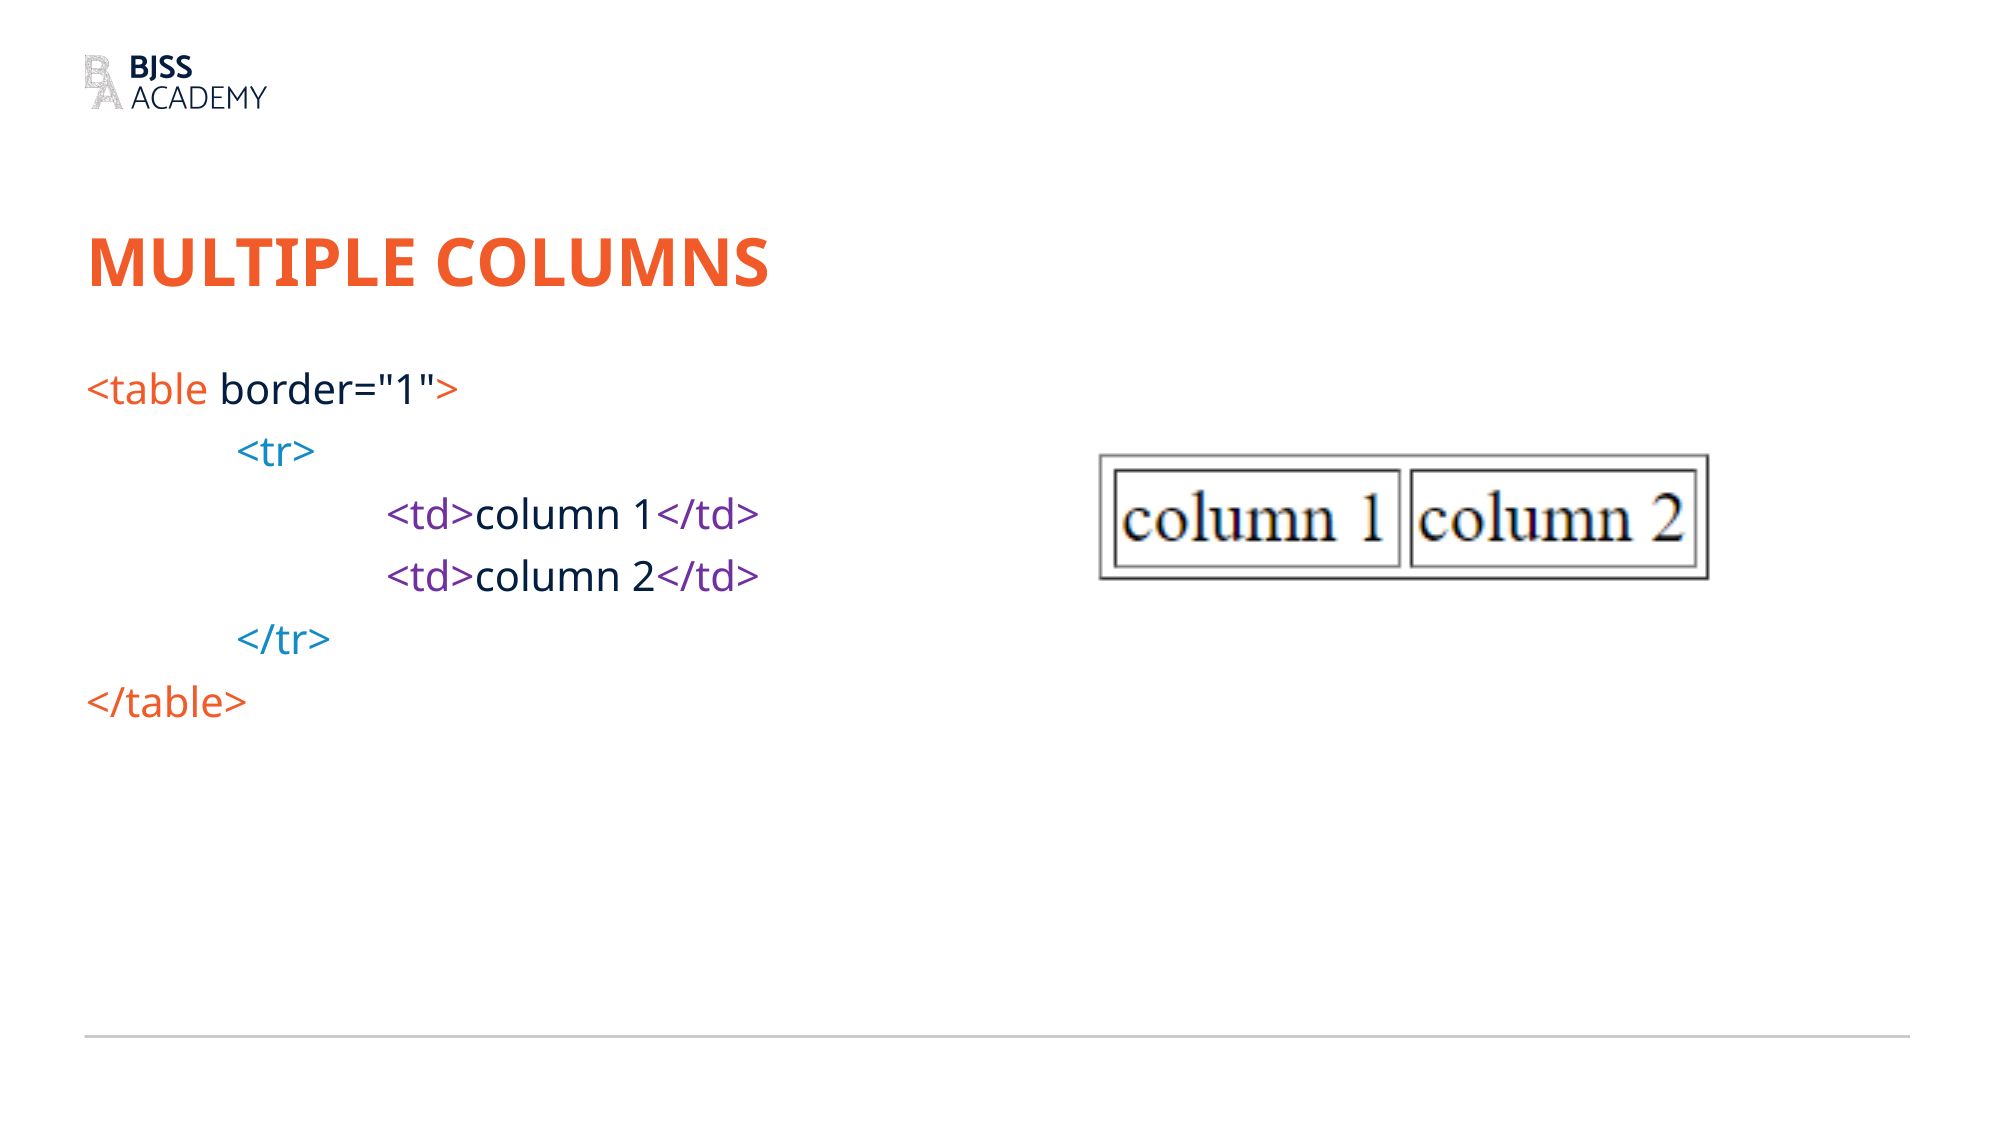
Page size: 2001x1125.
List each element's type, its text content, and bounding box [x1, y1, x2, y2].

title Multiple columns [86, 144, 1911, 300]
list <table border="1"> <tr> <td>column 1</td> <td>column 2</td> </tr> </table> [86, 362, 1911, 981]
picture [1079, 434, 1731, 593]
picture [85, 55, 267, 109]
